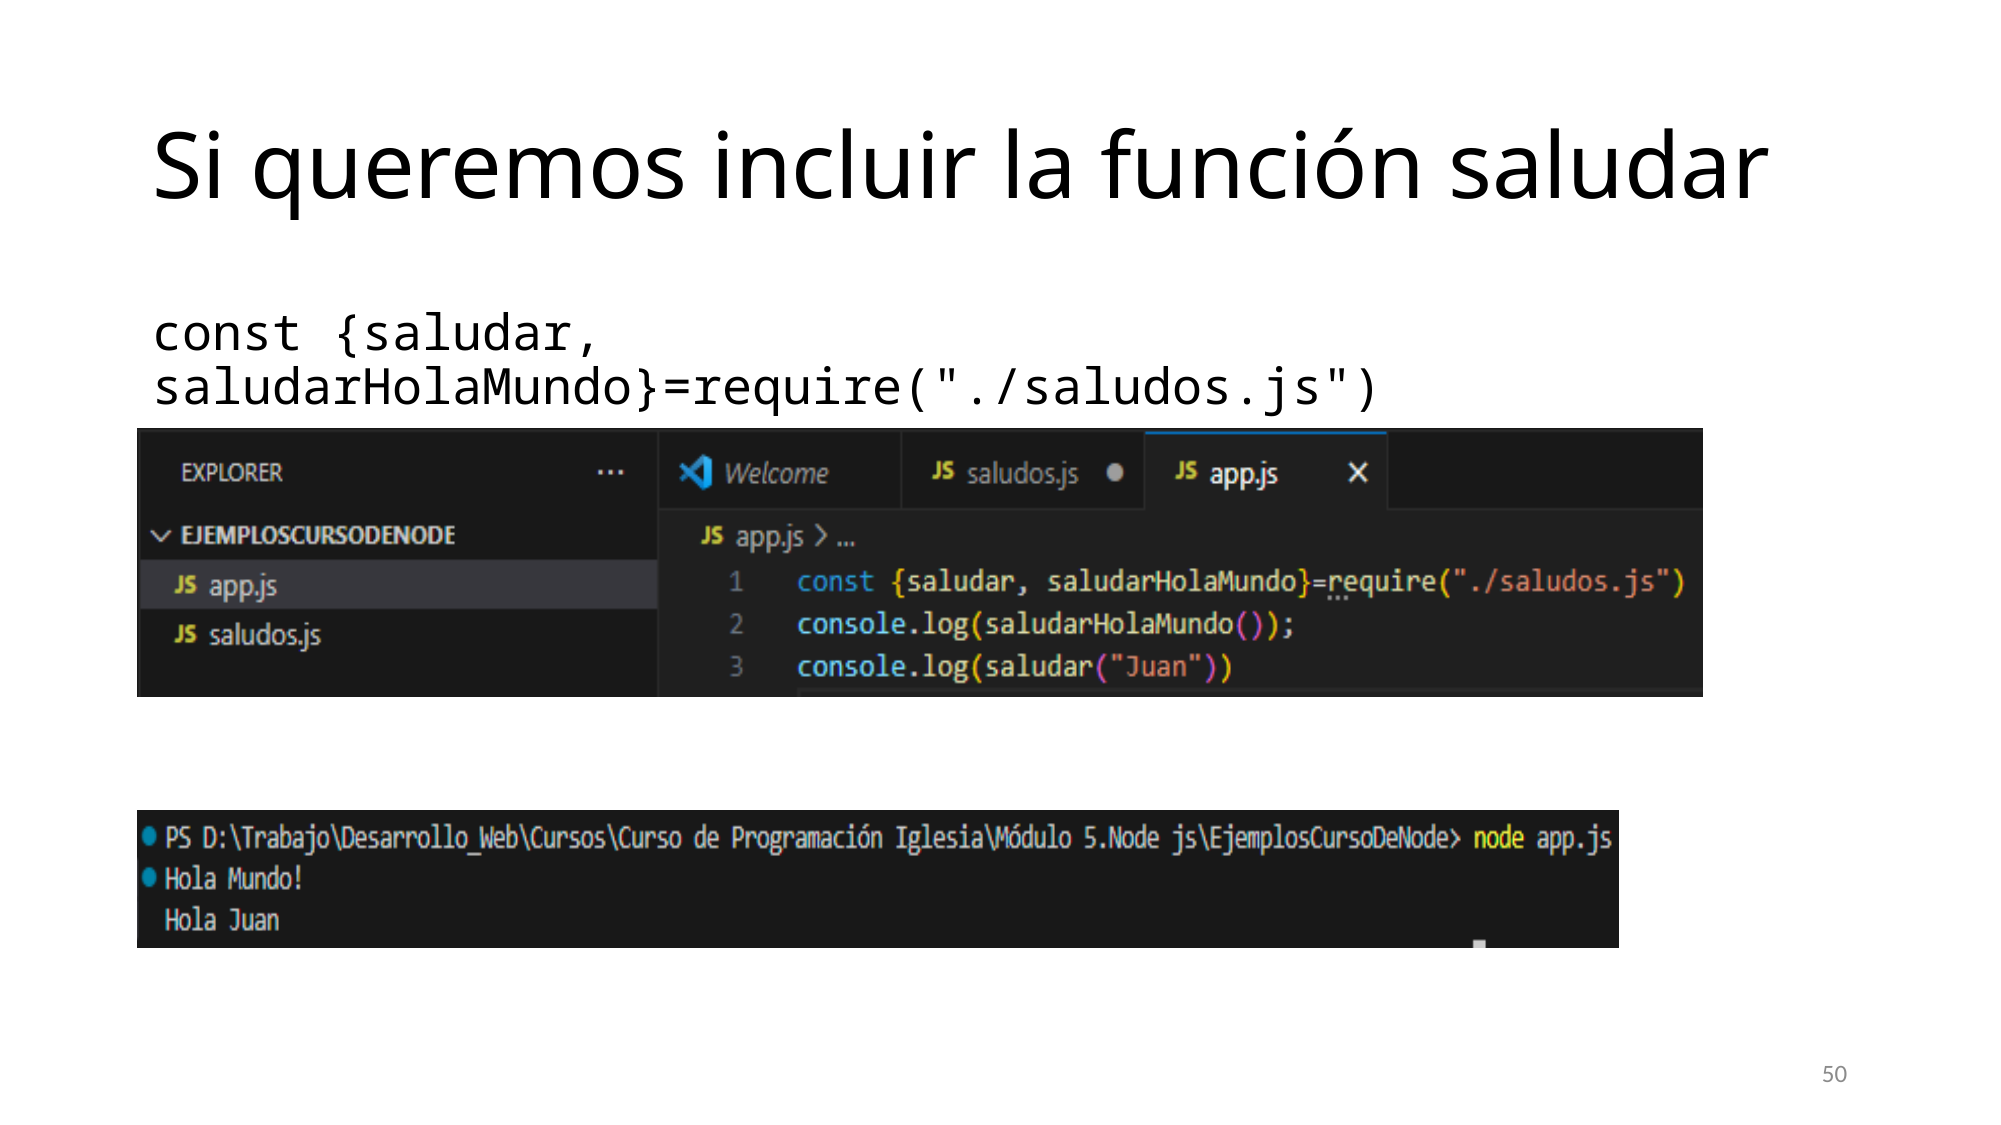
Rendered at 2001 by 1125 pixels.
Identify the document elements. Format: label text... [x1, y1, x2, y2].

slide_number 50 [1412, 1042, 1863, 1103]
title Si queremos incluir la función saludar [137, 59, 1863, 278]
list const {saludar, saludarHolaMundo}=require("./saludos.js") [137, 299, 1863, 1014]
picture [137, 428, 1703, 697]
picture [137, 810, 1619, 948]
